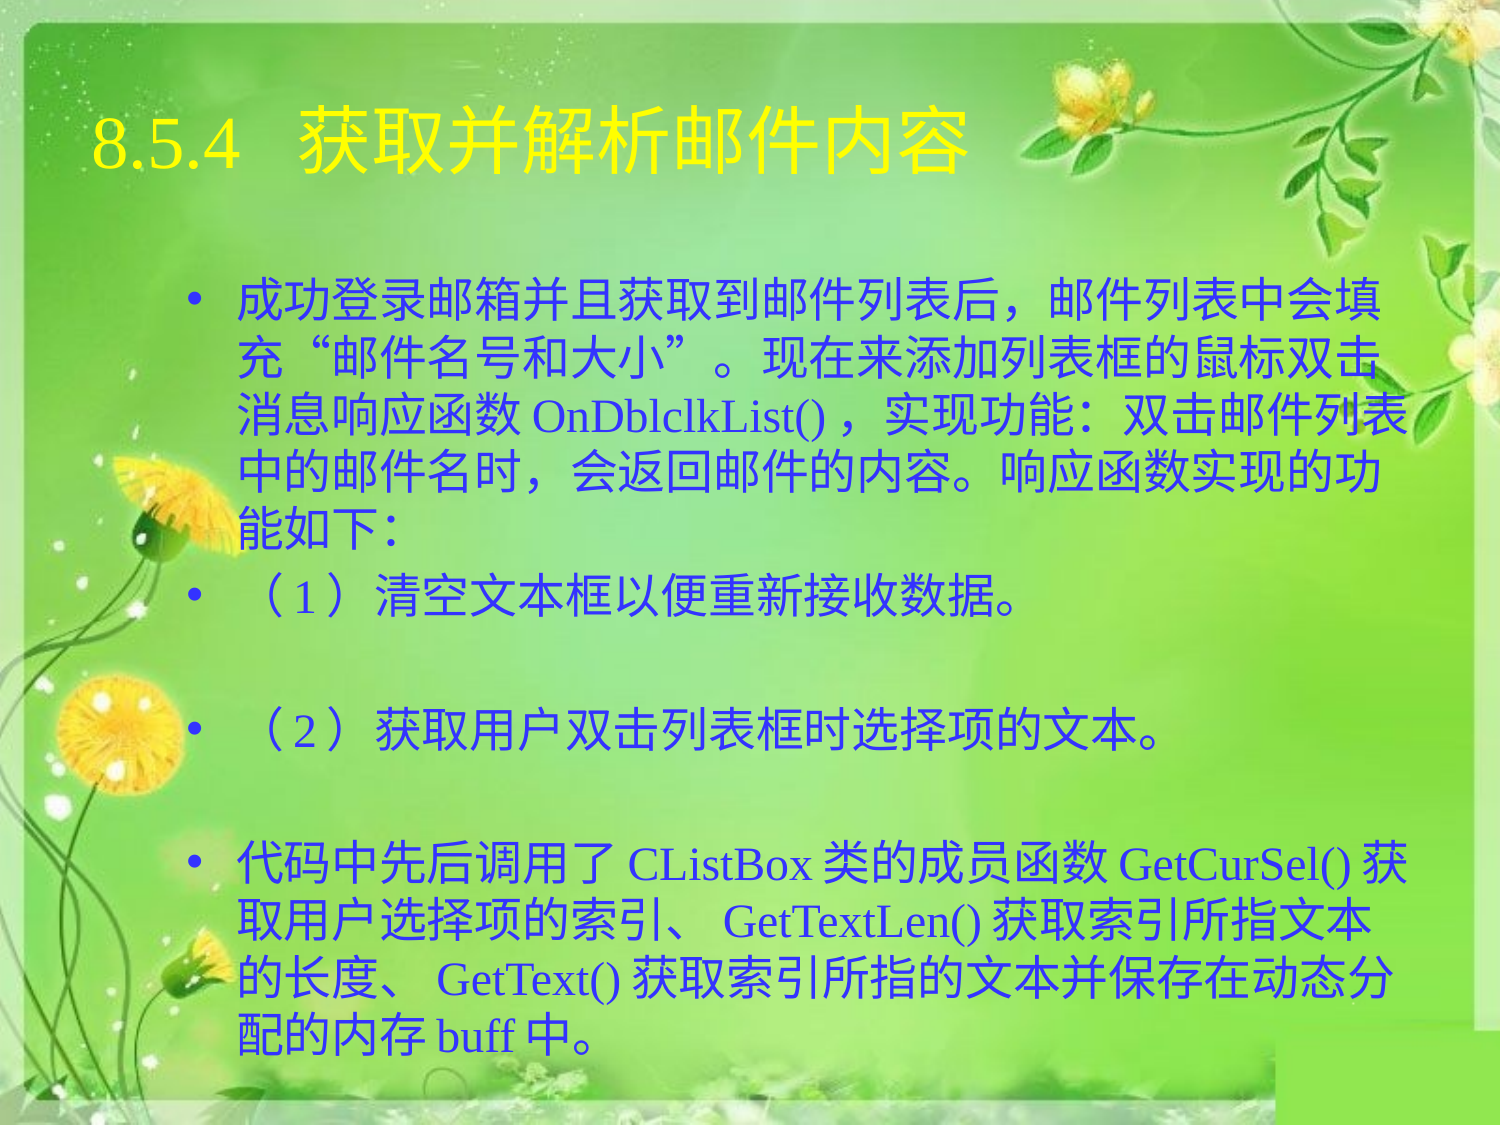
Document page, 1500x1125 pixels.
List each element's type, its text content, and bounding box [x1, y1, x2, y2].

picture [0, 0, 1500, 1125]
list 成功登录邮箱并且获取到邮件列表后，邮件列表中会填充“邮件名号和大小”。现在来添加列表框的鼠标双击消息响应函数OnDblclkList()，实现功能：双击邮件列表中的邮件名时，会返回邮件的内容。响应函数实现的功能如下： （1）清空文本框以便重新接收数据。 （2）获取用户双击列表框时选择项的文本。 代码中先后调用了CListBox类的成员函数GetCurSel()获取用户选择项的索引、GetTextLen()获取索引所指文本的长度、GetText()获取索引所指的文本并保存在动态分配的内存buff中。 [171, 262, 1425, 1071]
title 8.5.4 获取并解析邮件内容 [29, 45, 1034, 233]
